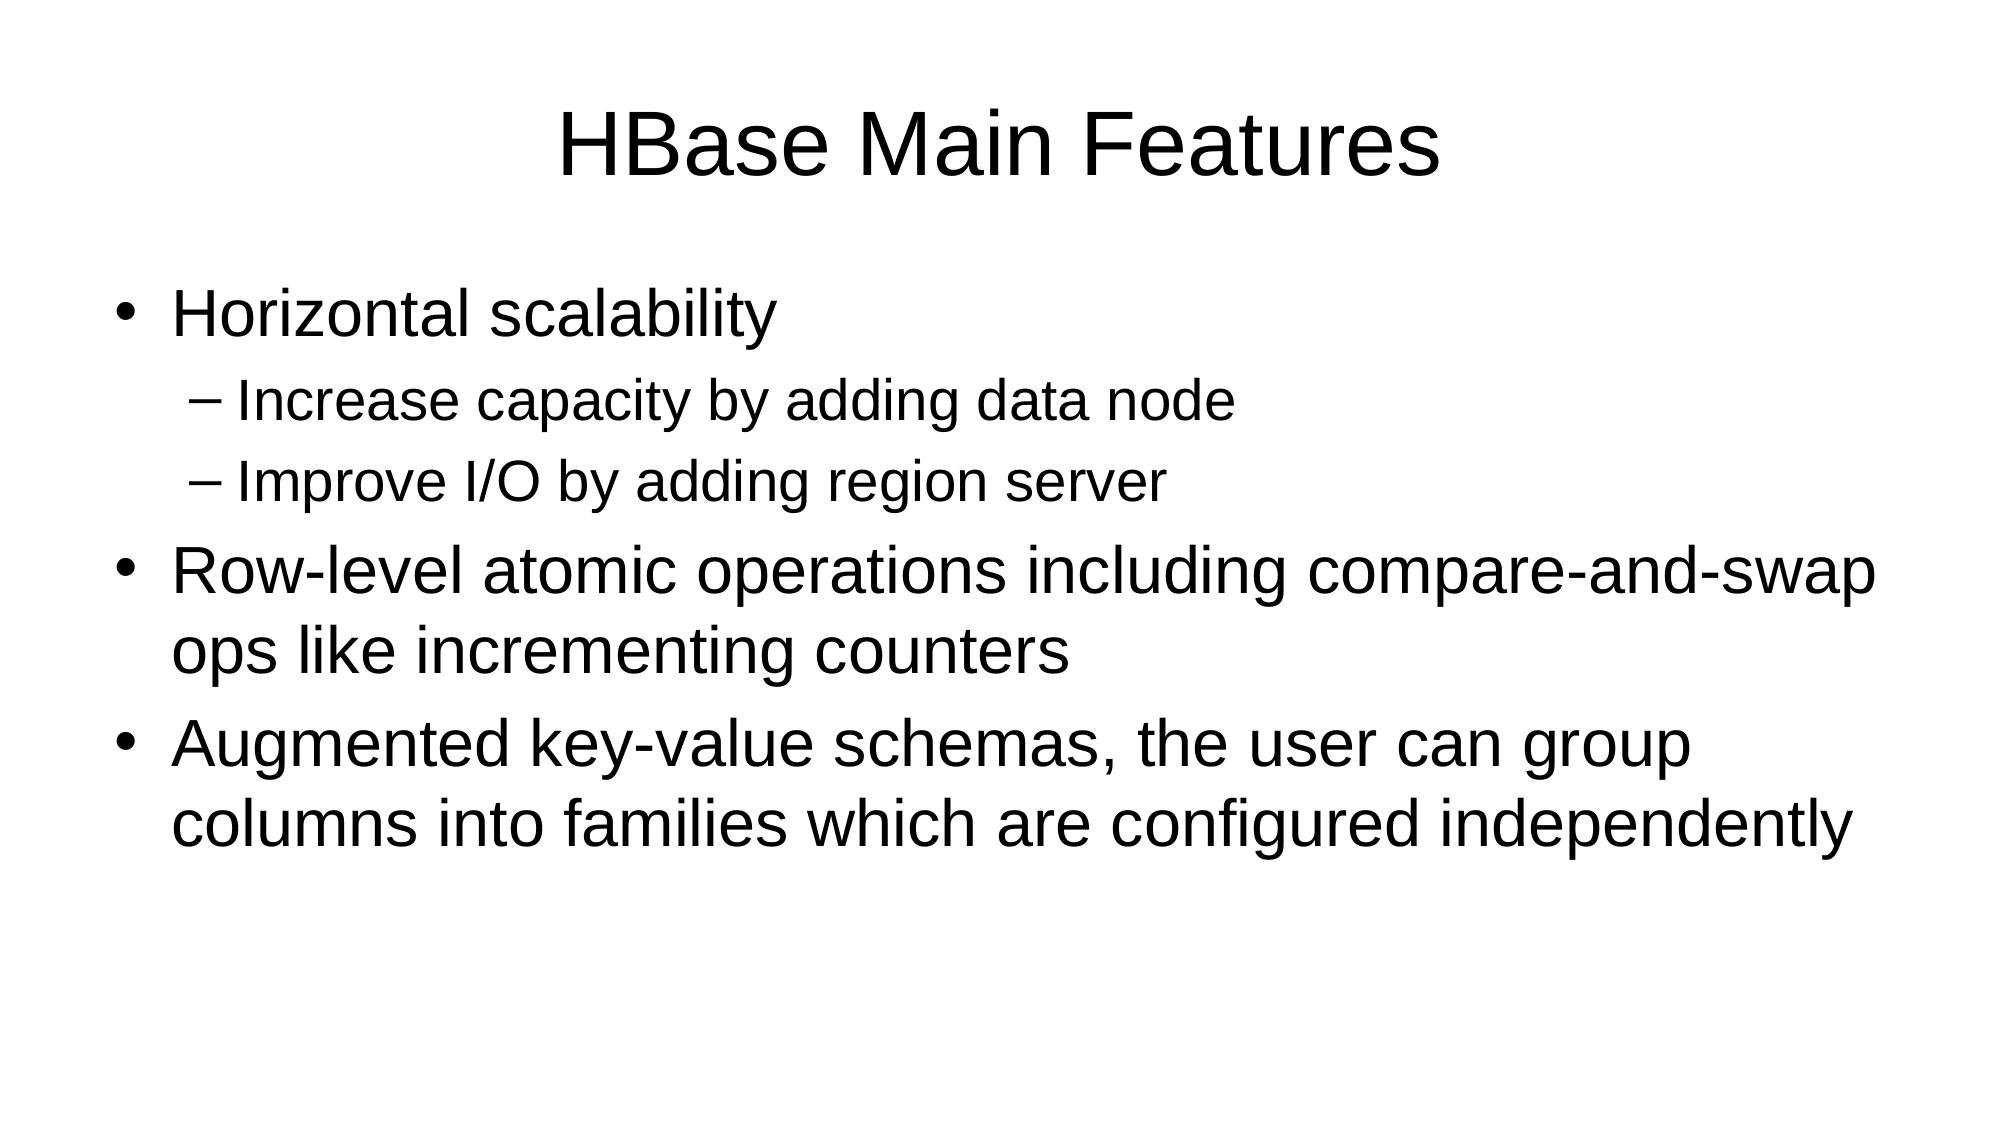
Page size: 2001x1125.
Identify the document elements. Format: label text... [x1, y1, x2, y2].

list Horizontal scalability Increase capacity by adding data node Improve I/O by adding region server Row-level atomic operations including compare-and-swap ops like incrementing counters Augmented key-value schemas, the user can group columns into families which are configured independently [99, 262, 1900, 1005]
title HBase Main Features [99, 45, 1900, 233]
